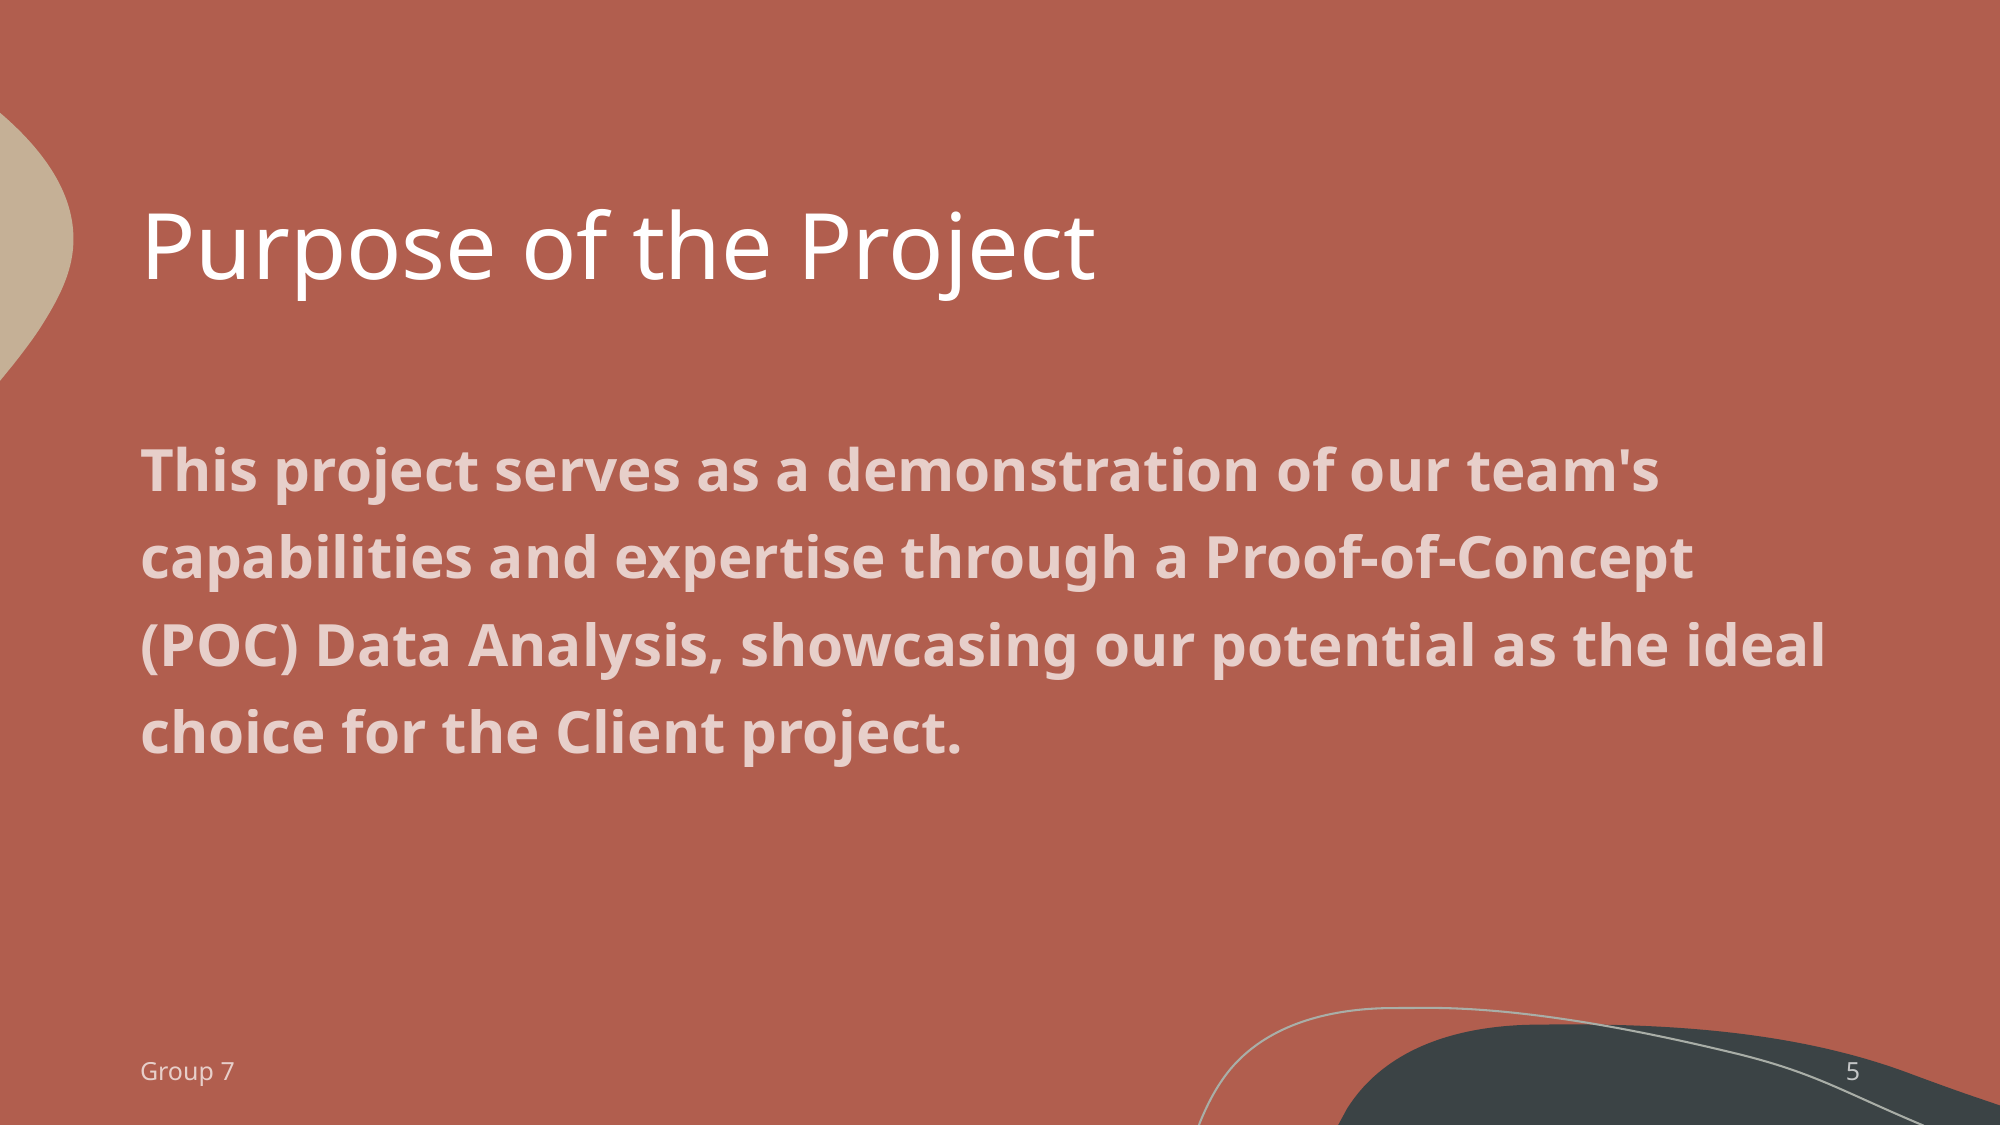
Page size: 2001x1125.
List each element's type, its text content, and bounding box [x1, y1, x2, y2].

slide_number 5 [1625, 1042, 1875, 1103]
title Purpose of the Project [125, 125, 1875, 375]
footer Group 7 [125, 1042, 1210, 1103]
list This project serves as a demonstration of our team's capabilities and expertise through a Proof-of-Concept (POC) Data Analysis, showcasing our potential as the ideal choice for the Client project. [125, 408, 1847, 1122]
